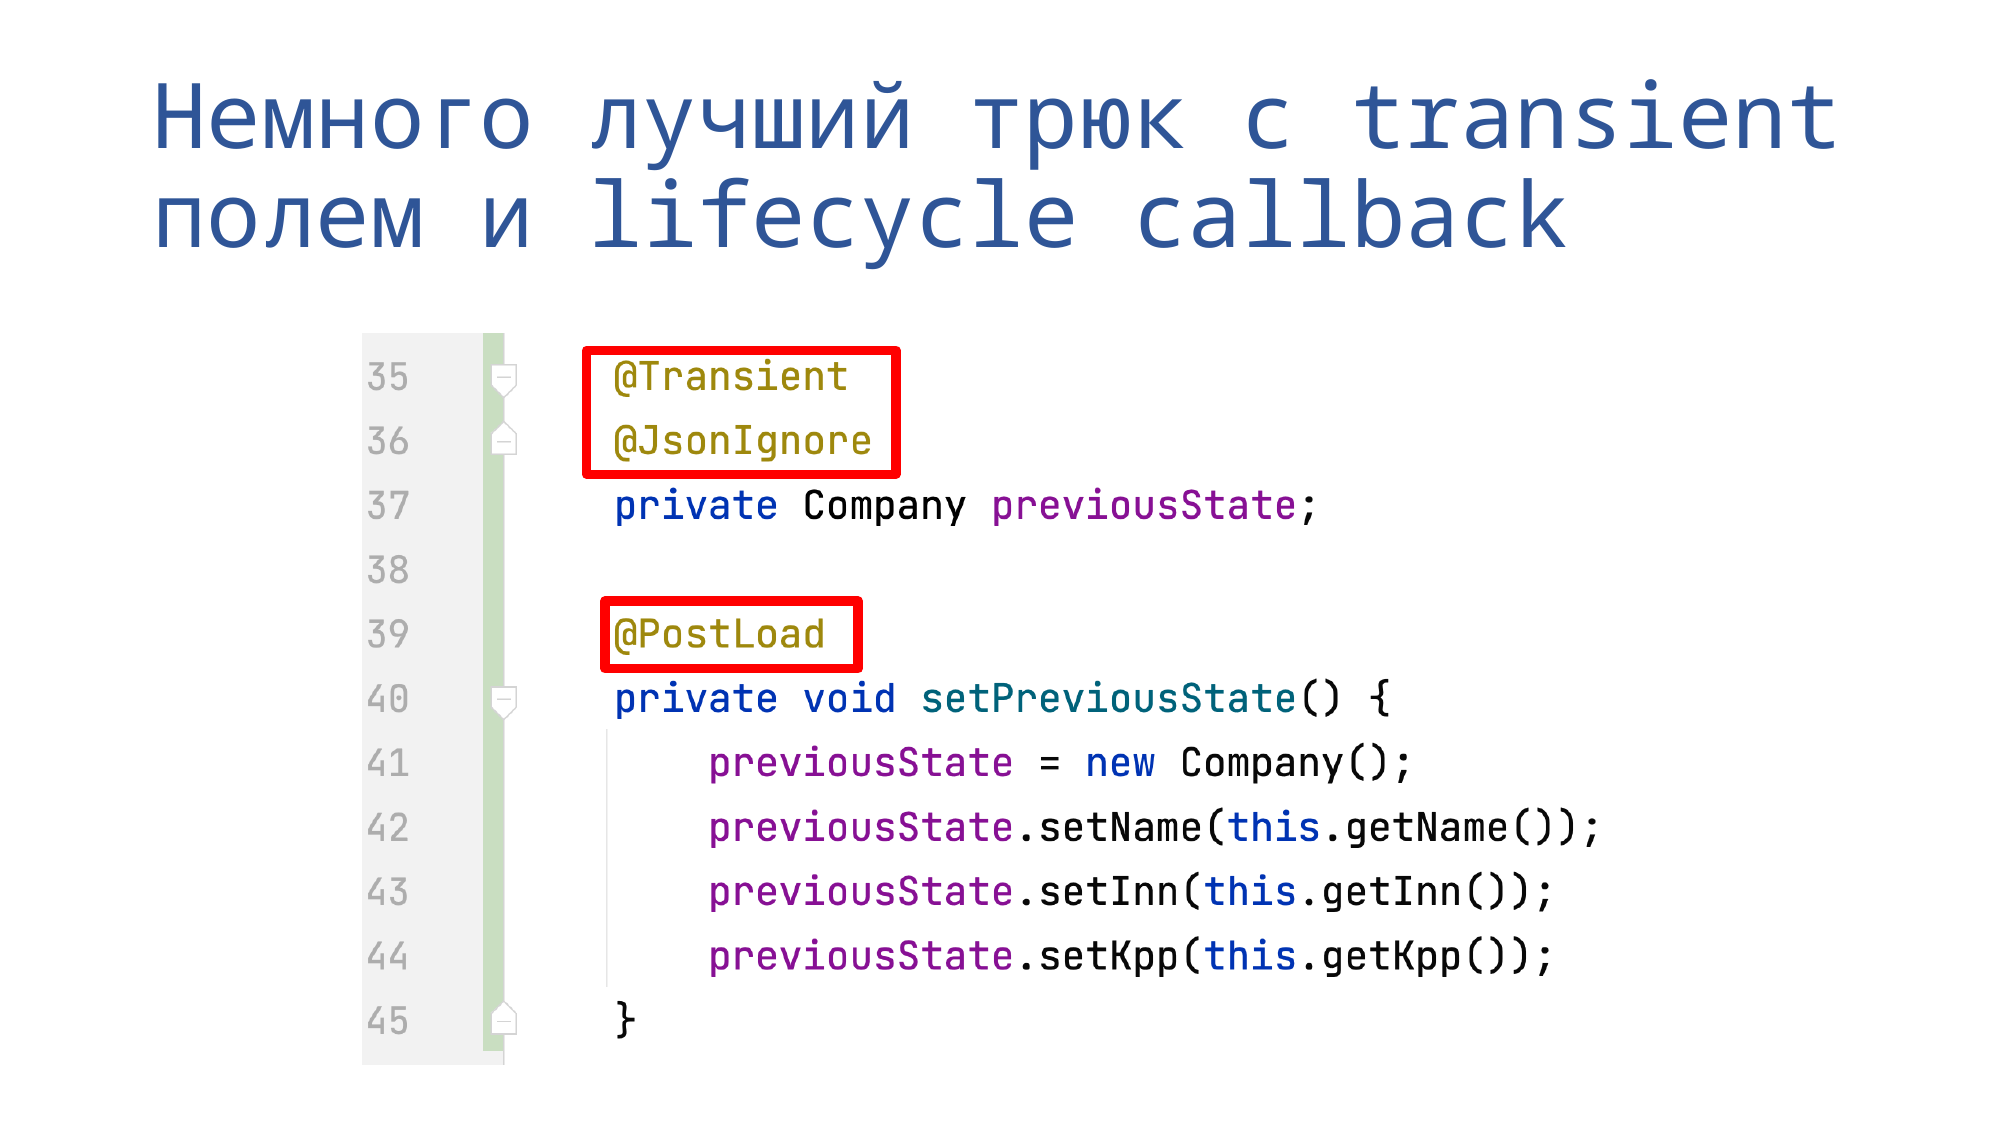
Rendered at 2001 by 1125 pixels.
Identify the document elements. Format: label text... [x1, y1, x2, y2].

title Немного лучший трюк с transient полем и lifecycle callback [137, 59, 1863, 278]
picture [362, 333, 1638, 1065]
